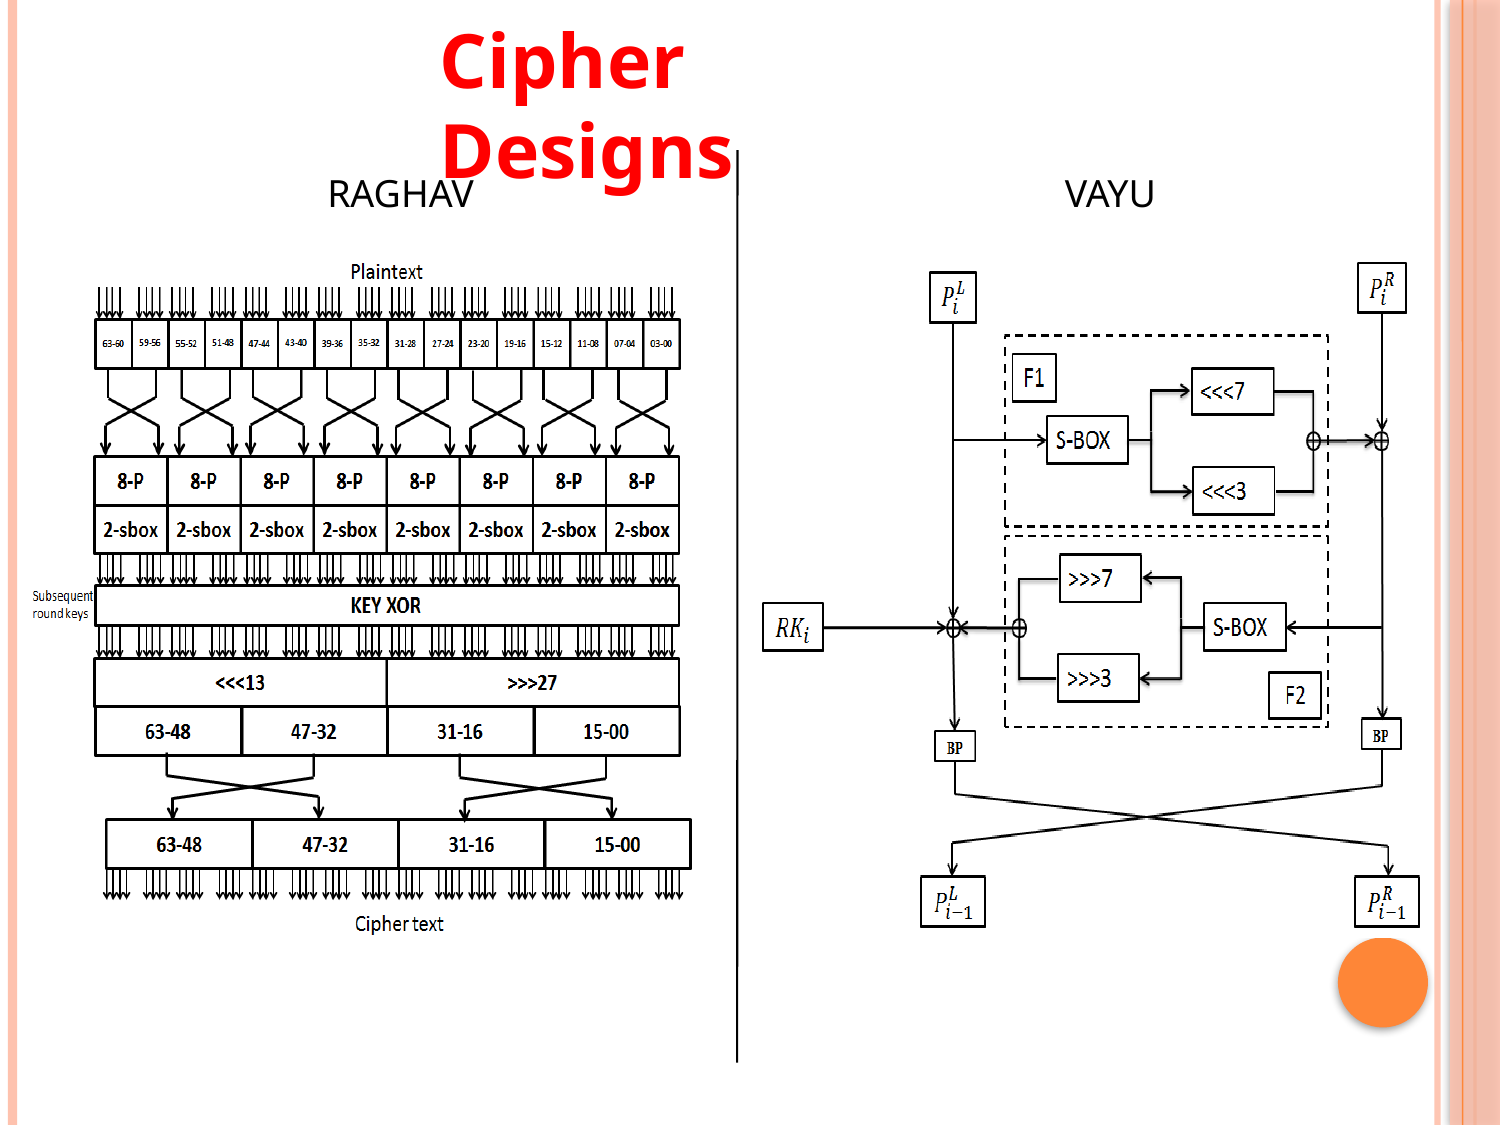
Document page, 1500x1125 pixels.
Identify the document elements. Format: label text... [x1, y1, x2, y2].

picture [24, 249, 713, 952]
text_box VAYU [1050, 162, 1250, 223]
text_box RAGHAV [312, 162, 513, 223]
text_box Cipher Designs [425, 6, 1000, 202]
picture [761, 261, 1426, 938]
